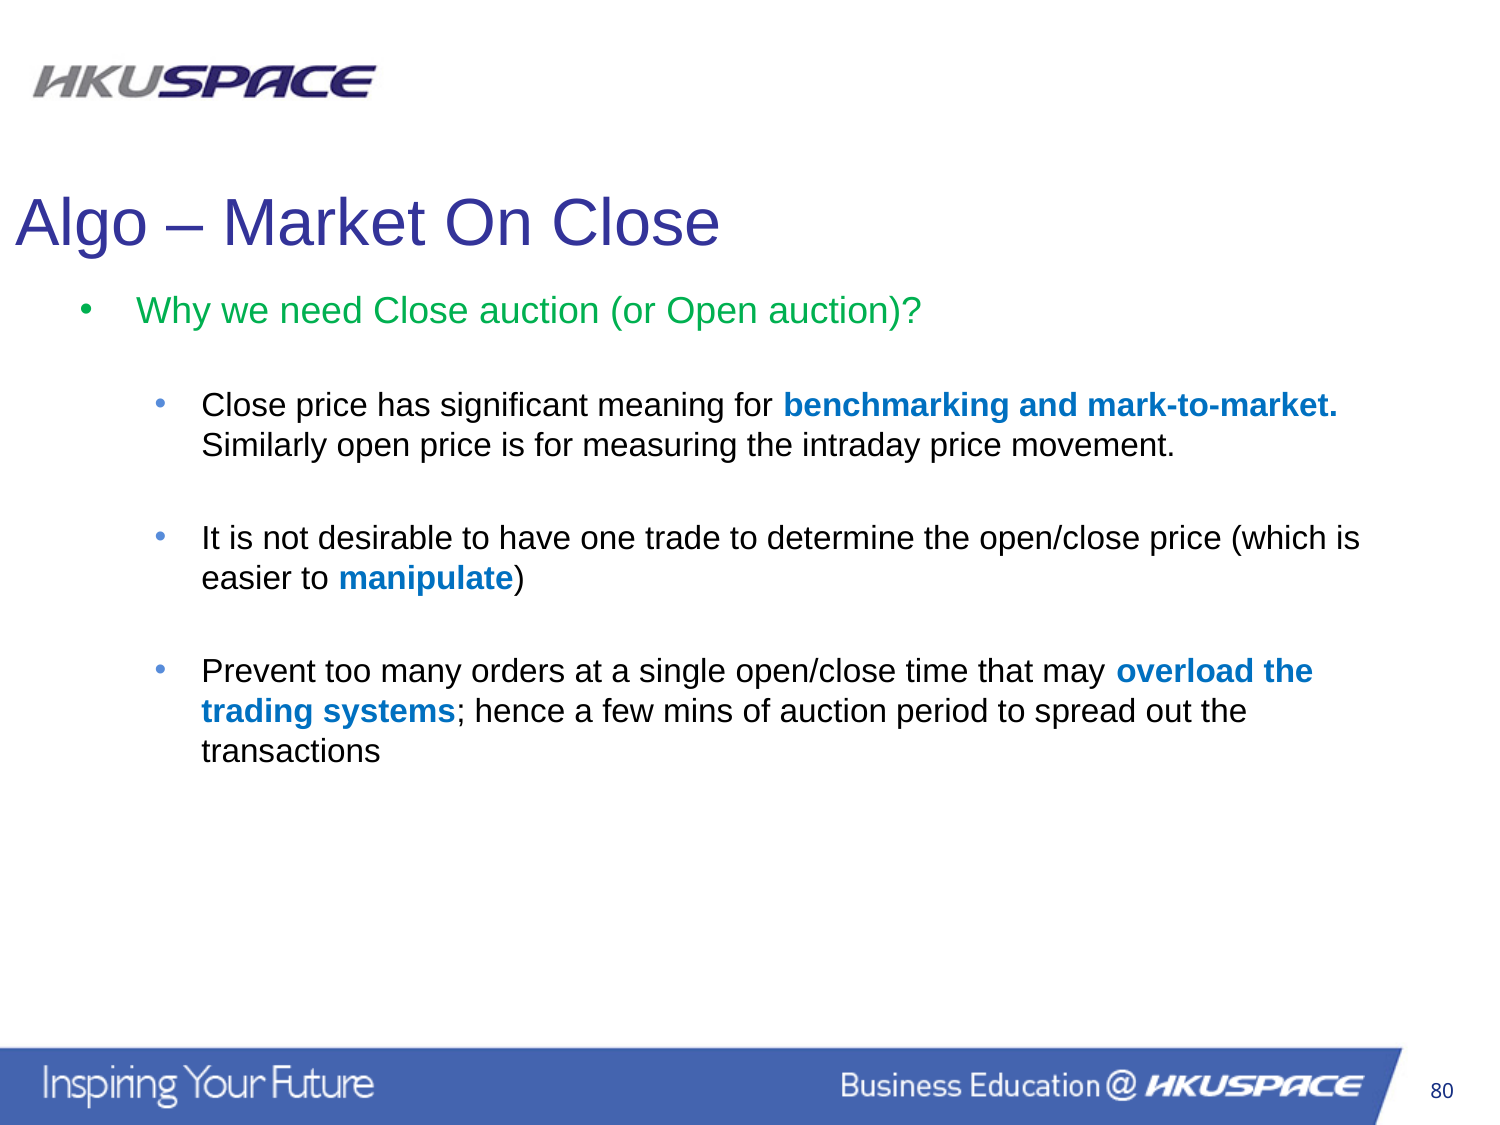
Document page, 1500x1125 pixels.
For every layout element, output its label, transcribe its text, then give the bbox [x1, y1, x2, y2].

text_box Why we need Close auction (or Open auction)? Close price has significant meaning for benchmarking and mark-to-market. Similarly open price is for measuring the intraday price movement. It is not desirable to have one trade to determine the open/close price (which is easier to manipulate) Prevent too many orders at a single open/close time that may overload the trading systems; hence a few mins of auction period to spread out the transactions [64, 278, 1436, 1047]
slide_number 80 [1415, 1070, 1499, 1125]
text_box Algo – Market On Close [0, 101, 1325, 266]
picture [0, 0, 1500, 1125]
